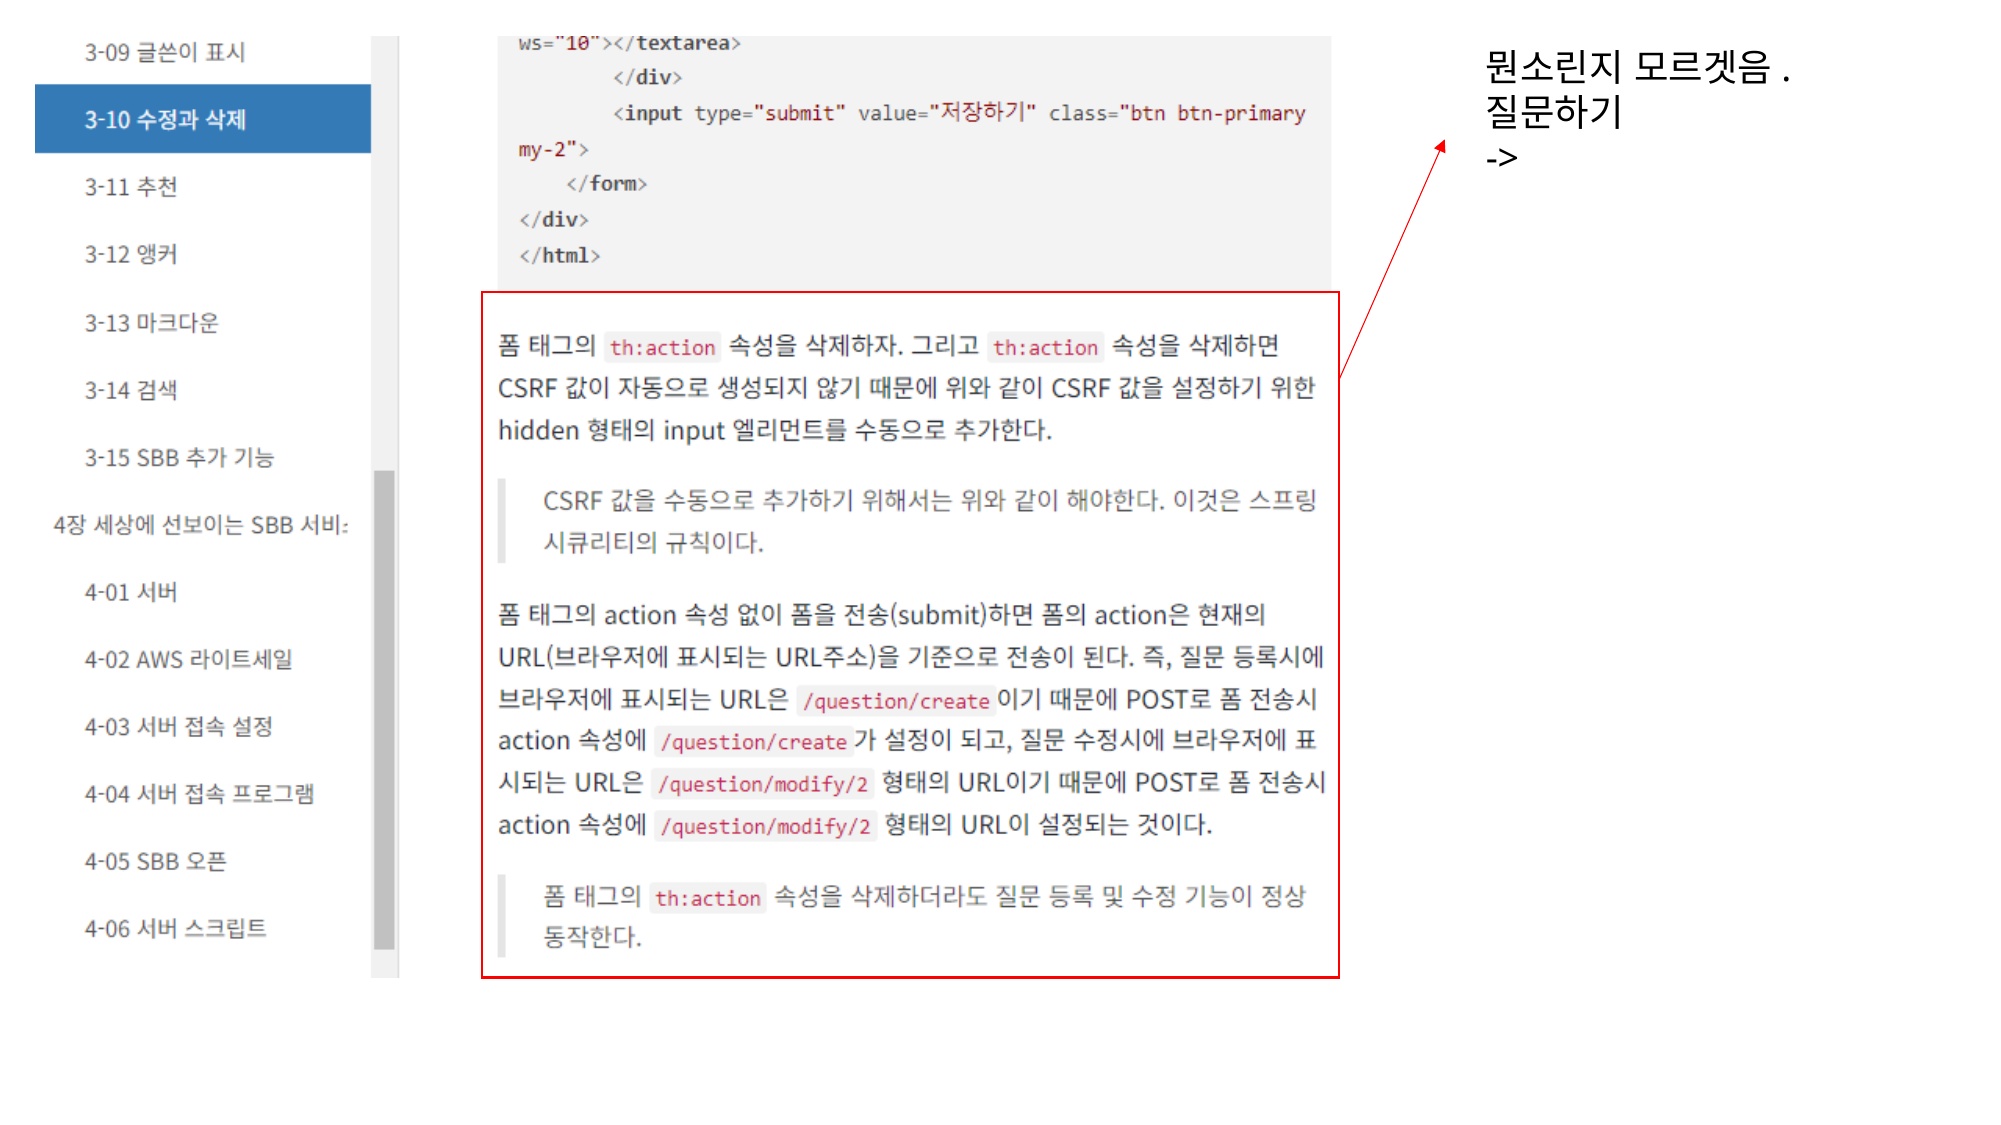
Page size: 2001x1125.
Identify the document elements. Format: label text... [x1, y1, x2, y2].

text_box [1339, 139, 1445, 379]
picture [35, 36, 1402, 978]
text_box 뭔소린지 모르겟음. 질문하기 -> [1471, 36, 1969, 187]
